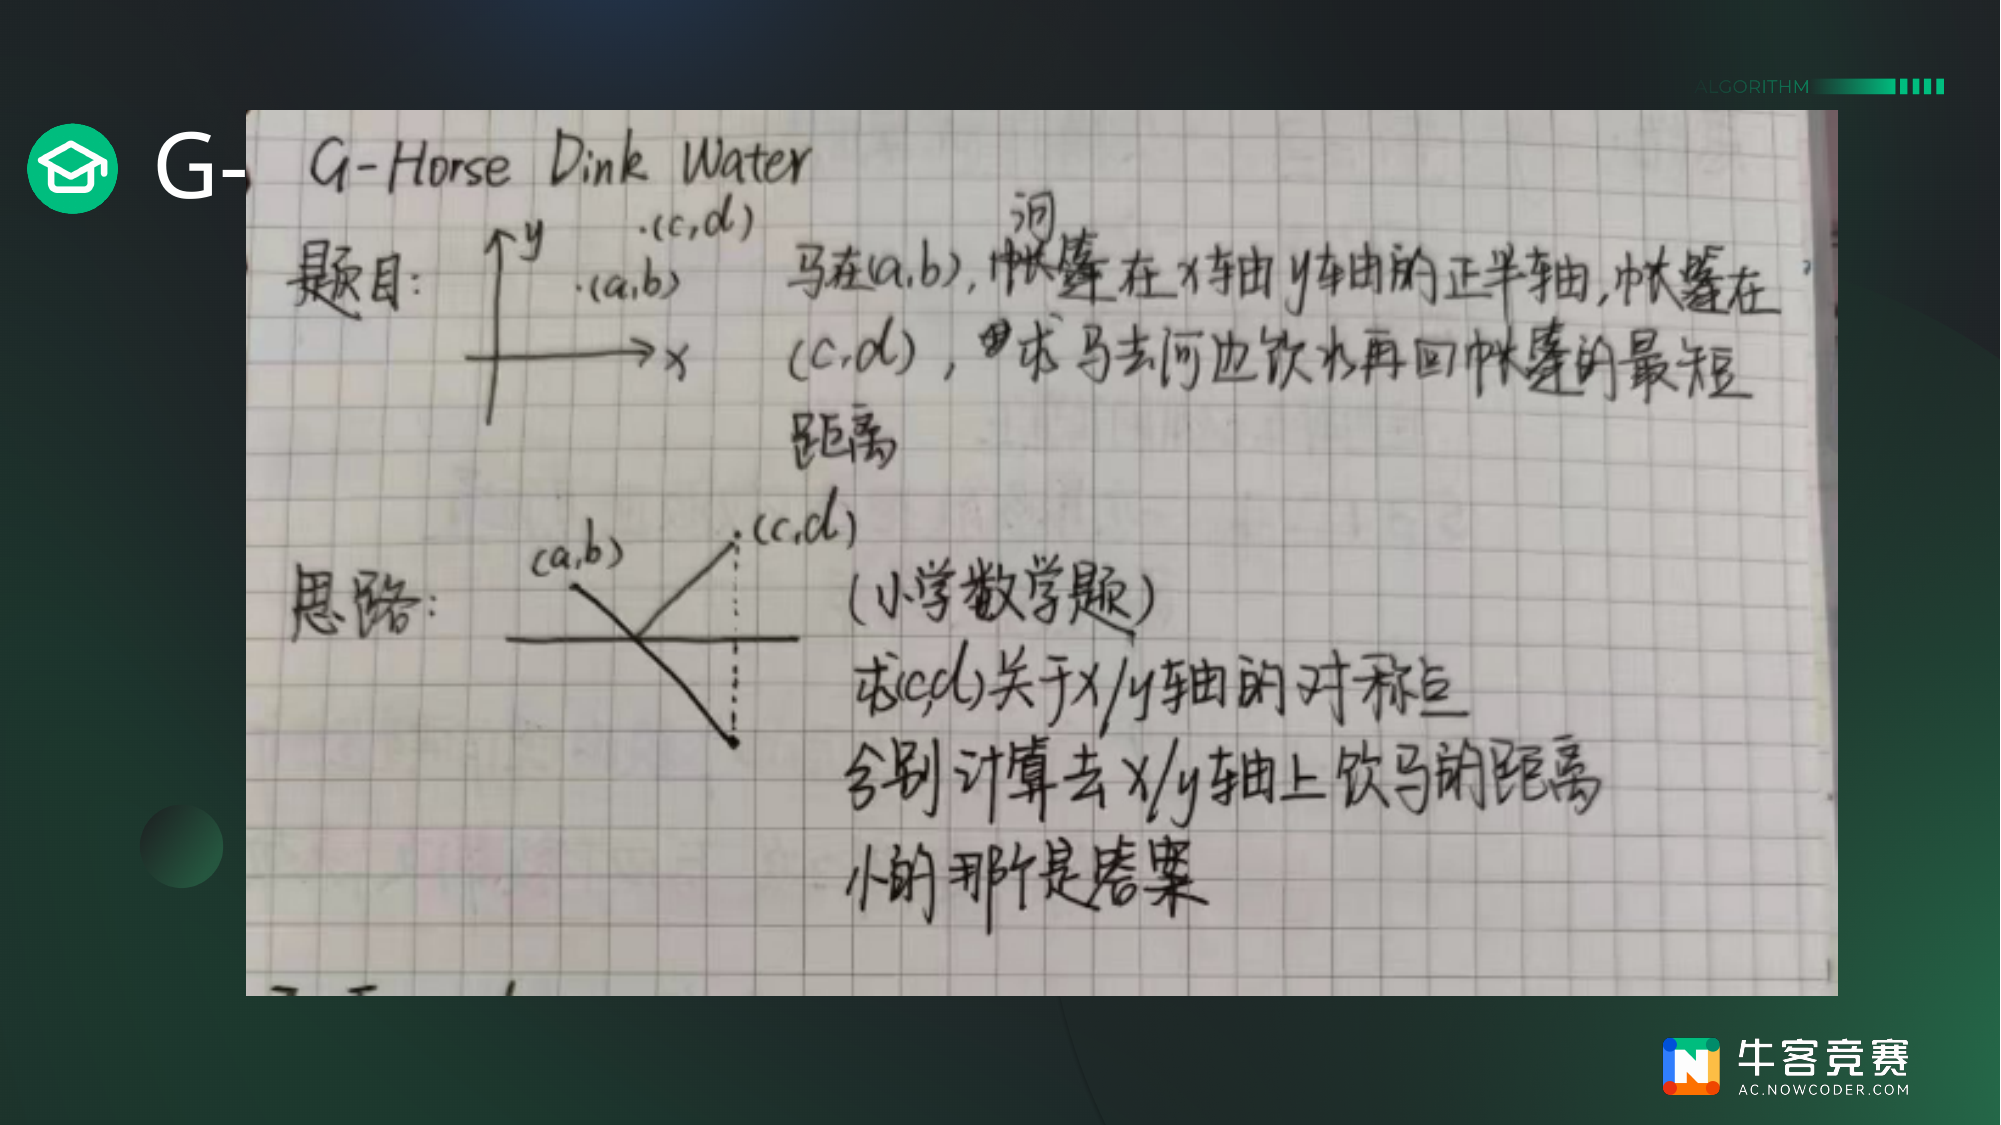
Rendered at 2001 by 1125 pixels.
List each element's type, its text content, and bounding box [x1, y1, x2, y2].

title G- [137, 59, 1863, 278]
picture [0, 0, 2000, 1125]
